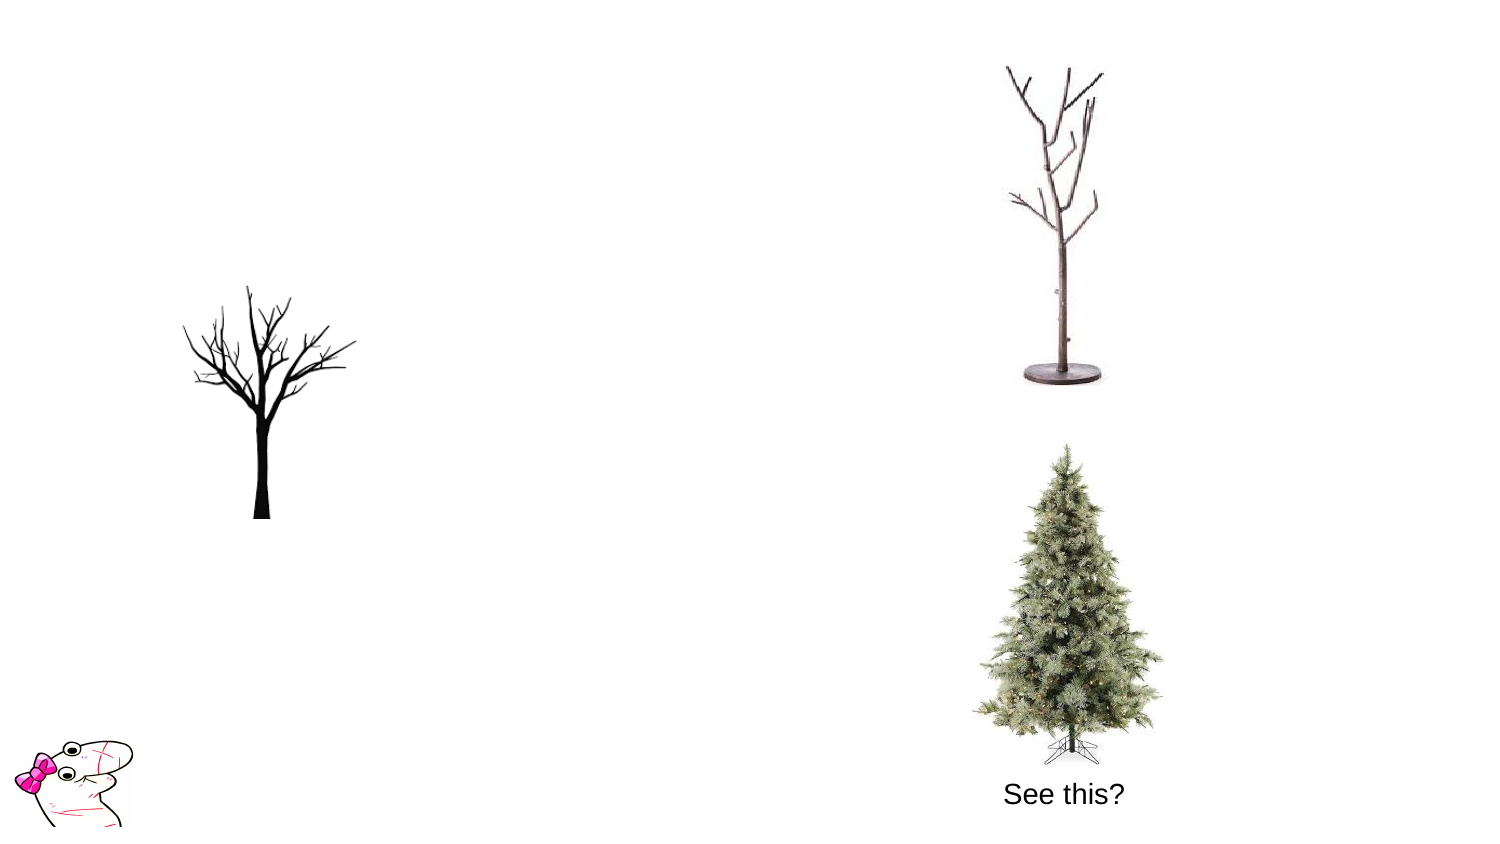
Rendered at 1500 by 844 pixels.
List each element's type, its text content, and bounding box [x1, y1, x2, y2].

picture [13, 739, 134, 827]
picture [144, 275, 388, 519]
picture [941, 443, 1196, 765]
text_box See this? [873, 760, 1264, 826]
picture [931, 64, 1244, 386]
